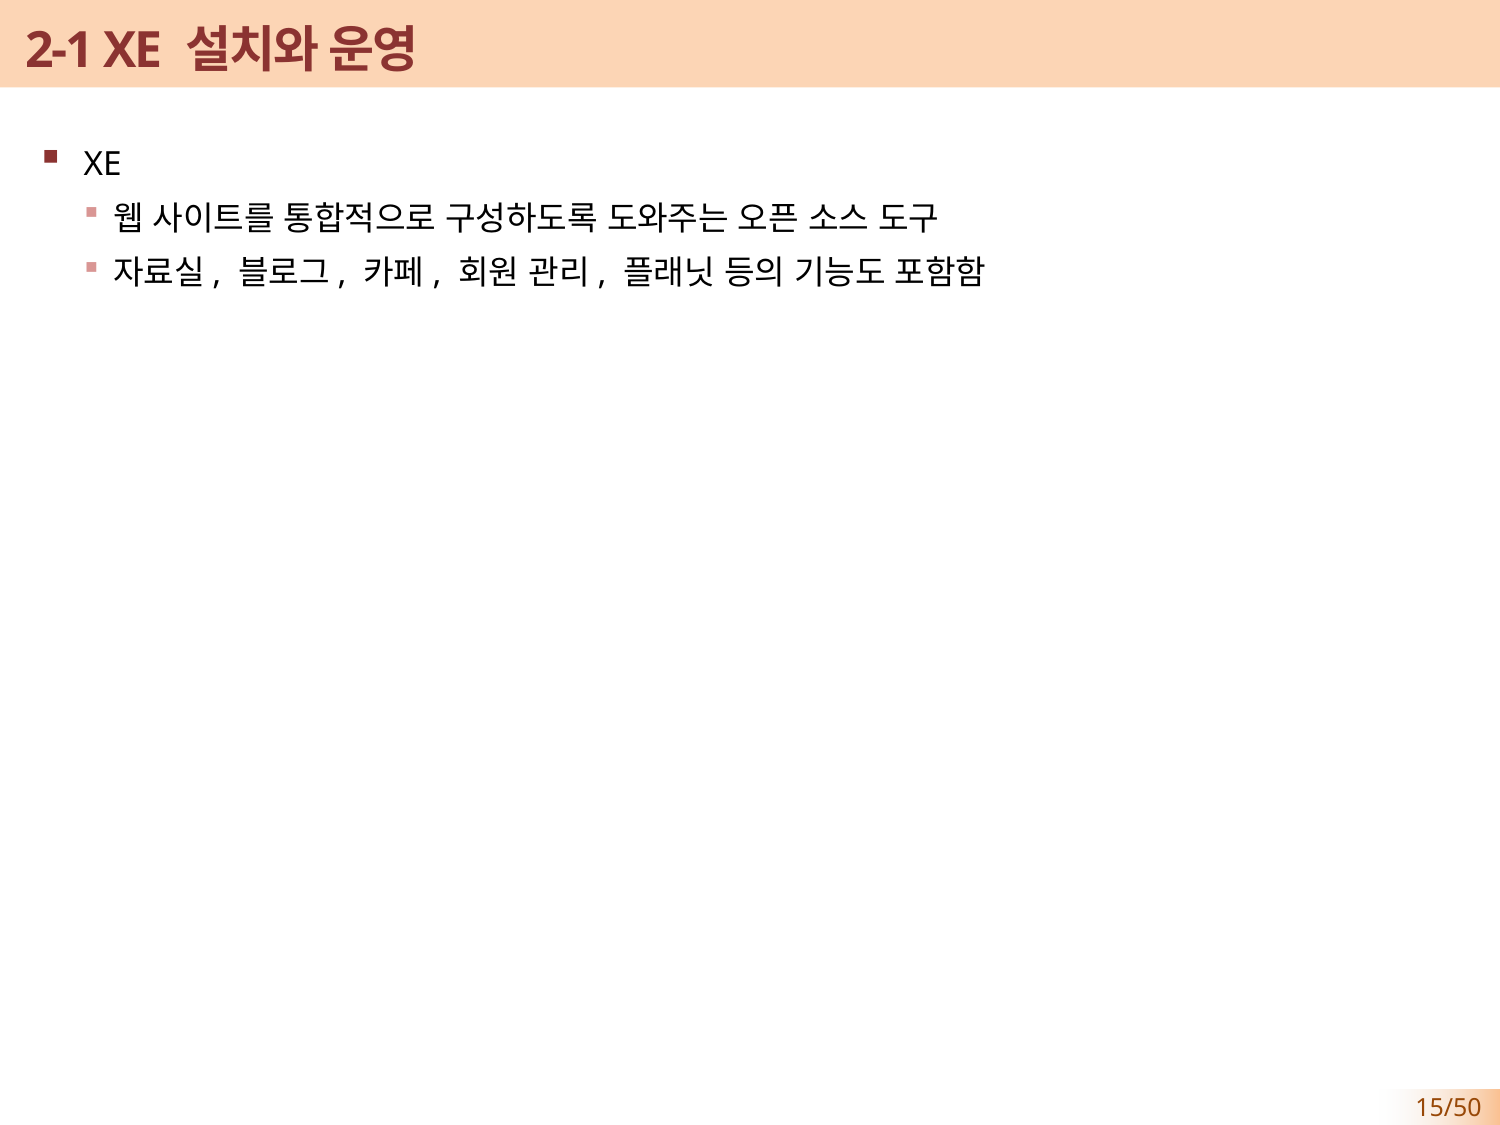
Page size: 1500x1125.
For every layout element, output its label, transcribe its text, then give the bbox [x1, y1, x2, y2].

title 2-1 XE 설치와 운영 [10, 8, 1260, 87]
list XE 웹 사이트를 통합적으로 구성하도록 도와주는 오픈 소스 도구 자료실, 블로그, 카페, 회원 관리, 플래닛 등의 기능도 포함함 [10, 126, 1481, 1057]
